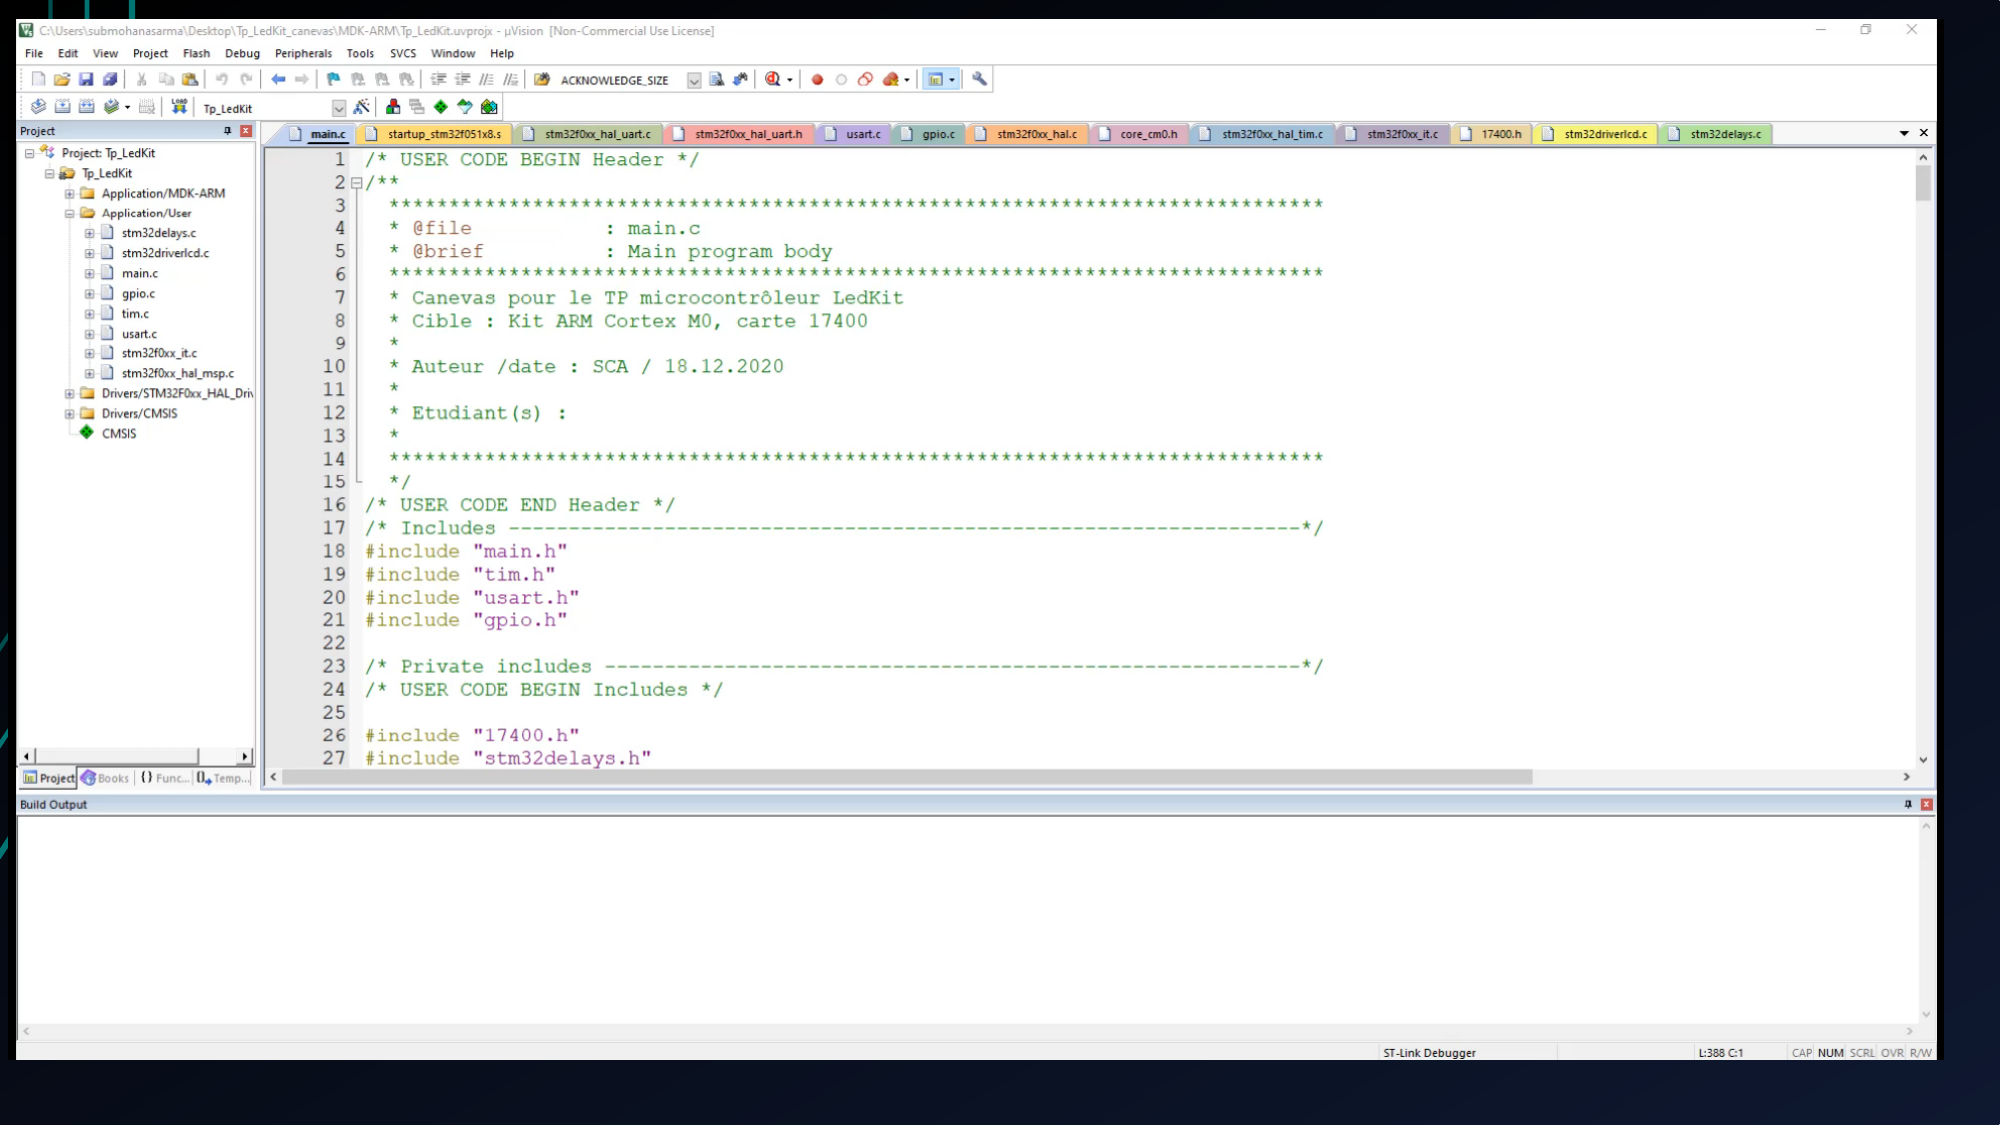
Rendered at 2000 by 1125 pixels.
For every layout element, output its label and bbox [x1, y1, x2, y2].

text_box [7, 18, 1945, 1061]
